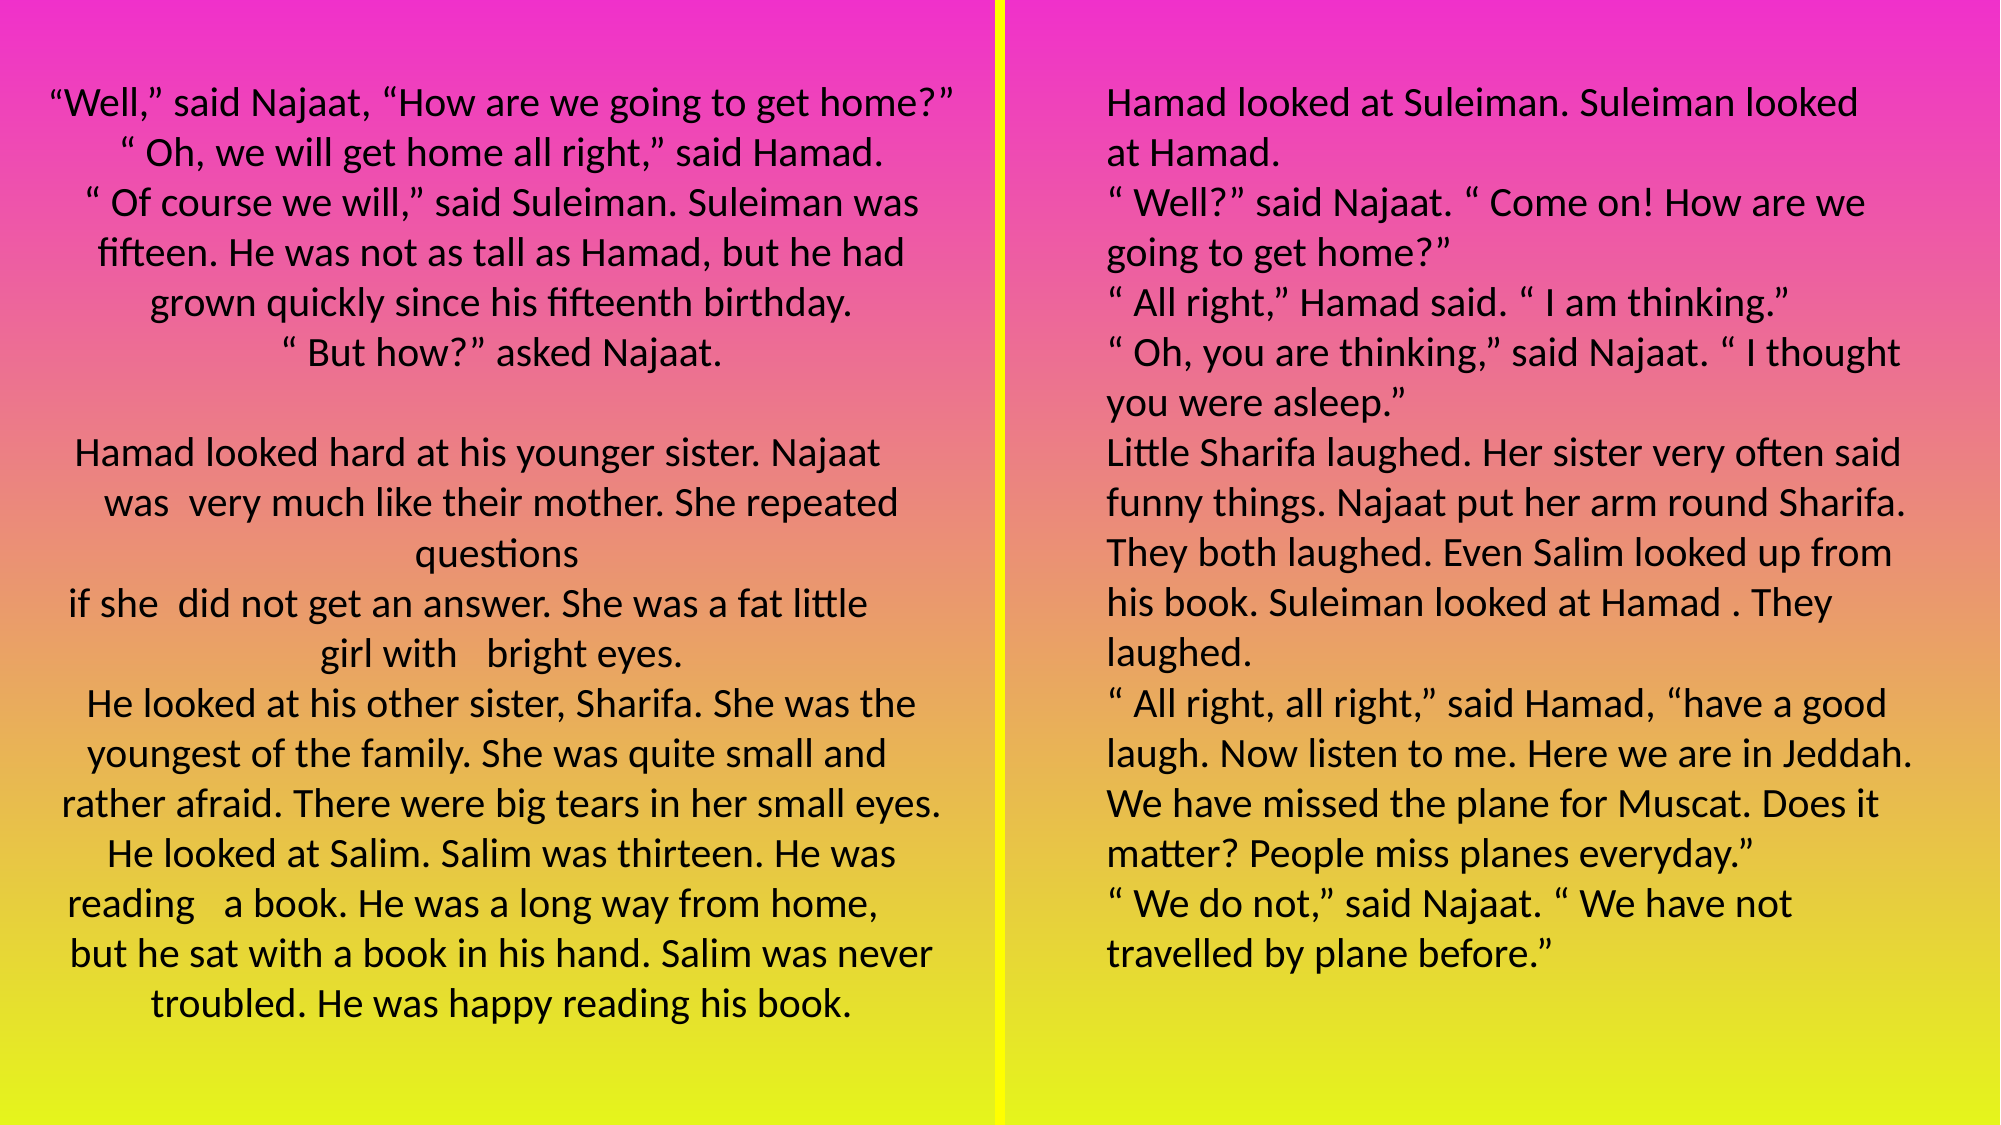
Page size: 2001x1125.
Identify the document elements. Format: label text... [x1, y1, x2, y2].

text_box Hamad looked at Suleiman. Suleiman looked at Hamad. “ Well?” said Najaat. “ Come on! How are we going to get home?” “ All right,” Hamad said. “ I am thinking.” “ Oh, you are thinking,” said Najaat. “ I thought you were asleep.” Little Sharifa laughed. Her sister very often said funny things. Najaat put her arm round Sharifa. They both laughed. Even Salim looked up from his book. Suleiman looked at Hamad . They laughed. “ All right, all right,” said Hamad, “have a good laugh. Now listen to me. Here we are in Jeddah. We have missed the plane for Muscat. Does it matter? People miss planes everyday.” “ We do not,” said Najaat. “ We have not travelled by plane before.” [1091, 67, 1983, 983]
text_box [0, 0, 995, 1125]
text_box “Well,” said Najaat, “How are we going to get home?” “ Oh, we will get home all right,” said Hamad. “ Of course we will,” said Suleiman. Suleiman was fifteen. He was not as tall as Hamad, but he had grown quickly since his fifteenth birthday. “ But how?” asked Najaat. Hamad looked hard at his younger sister. Najaat was very much like their mother. She repeated questions if she did not get an answer. She was a fat little girl with bright eyes. He looked at his other sister, Sharifa. She was the youngest of the family. She was quite small and rather afraid. There were big tears in her small eyes. He looked at Salim. Salim was thirteen. He was reading a book. He was a long way from home, but he sat with a book in his hand. Salim was never troubled. He was happy reading his book. [24, 67, 979, 1033]
text_box [1005, 0, 1021, 1125]
text_box [1021, 0, 2000, 1125]
